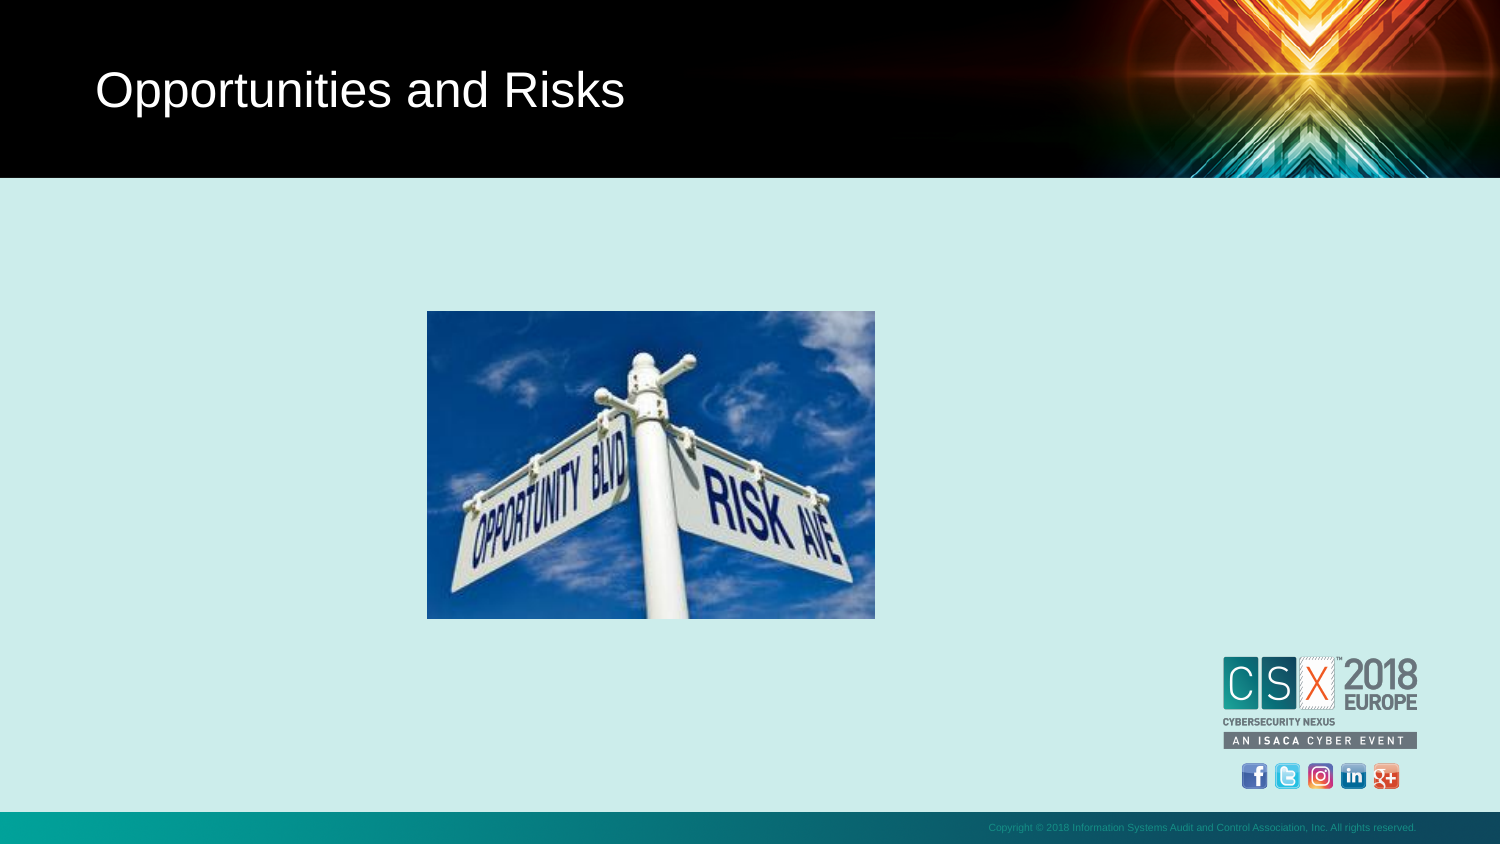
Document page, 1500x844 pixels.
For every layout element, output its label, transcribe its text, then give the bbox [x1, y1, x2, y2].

picture [0, 0, 1500, 844]
list Opportunities and Risks [80, 0, 1219, 176]
